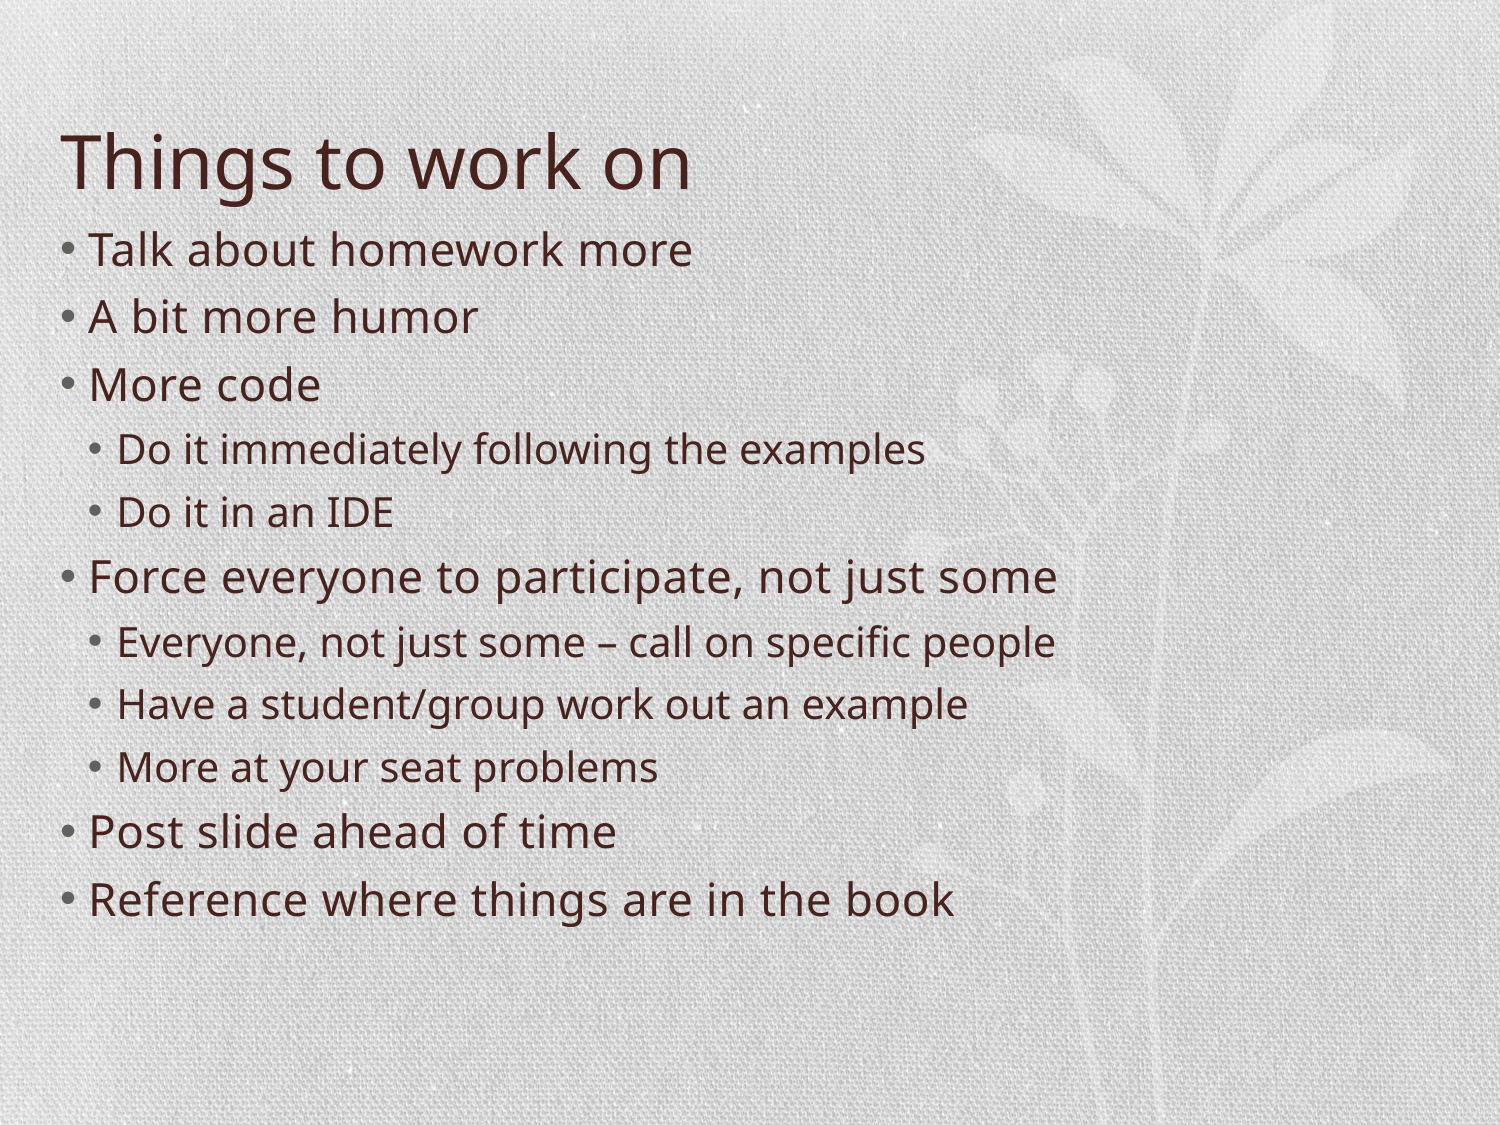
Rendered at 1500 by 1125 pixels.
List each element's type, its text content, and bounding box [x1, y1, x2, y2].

list Talk about homework more A bit more humor More code Do it immediately following the examples Do it in an IDE Force everyone to participate, not just some Everyone, not just some – call on specific people Have a student/group work out an example More at your seat problems Post slide ahead of time Reference where things are in the book [45, 213, 1455, 1023]
title Things to work on [45, 37, 1455, 213]
